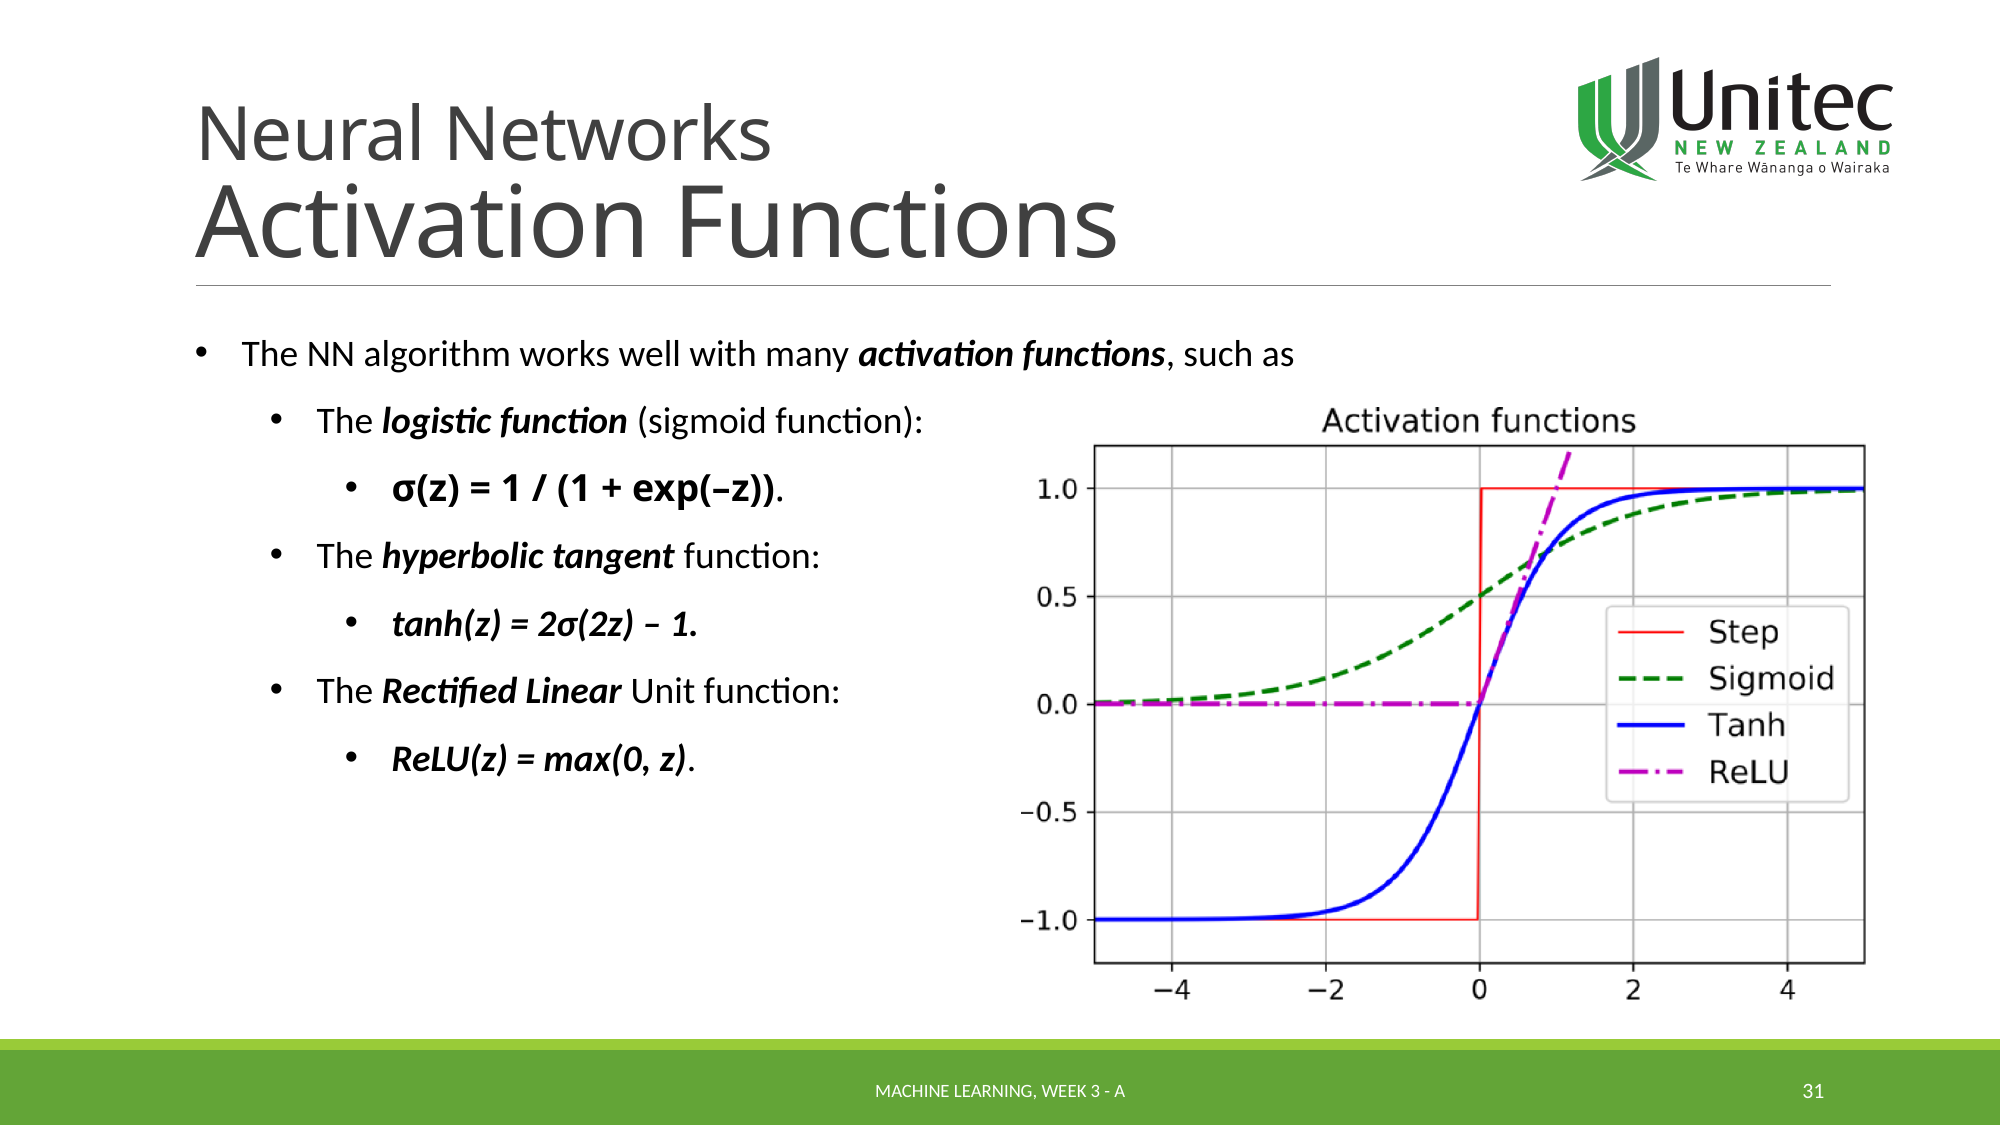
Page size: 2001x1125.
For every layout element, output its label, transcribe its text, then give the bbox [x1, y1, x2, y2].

title Neural Networks Activation Functions [180, 47, 1830, 285]
text_box The NN algorithm works well with many activation functions, such as The logistic function (sigmoid function): σ(z) = 1 / (1 + exp(–z)). The hyperbolic tangent function: tanh(z) = 2σ(2z) – 1. The Rectified Linear Unit function: ReLU(z) = max(0, z). [180, 298, 1819, 854]
picture [1578, 56, 1893, 181]
footer Machine Learning, Week 3 - A [604, 1059, 1396, 1120]
slide_number 31 [1624, 1059, 1840, 1120]
picture [1020, 400, 1877, 1006]
